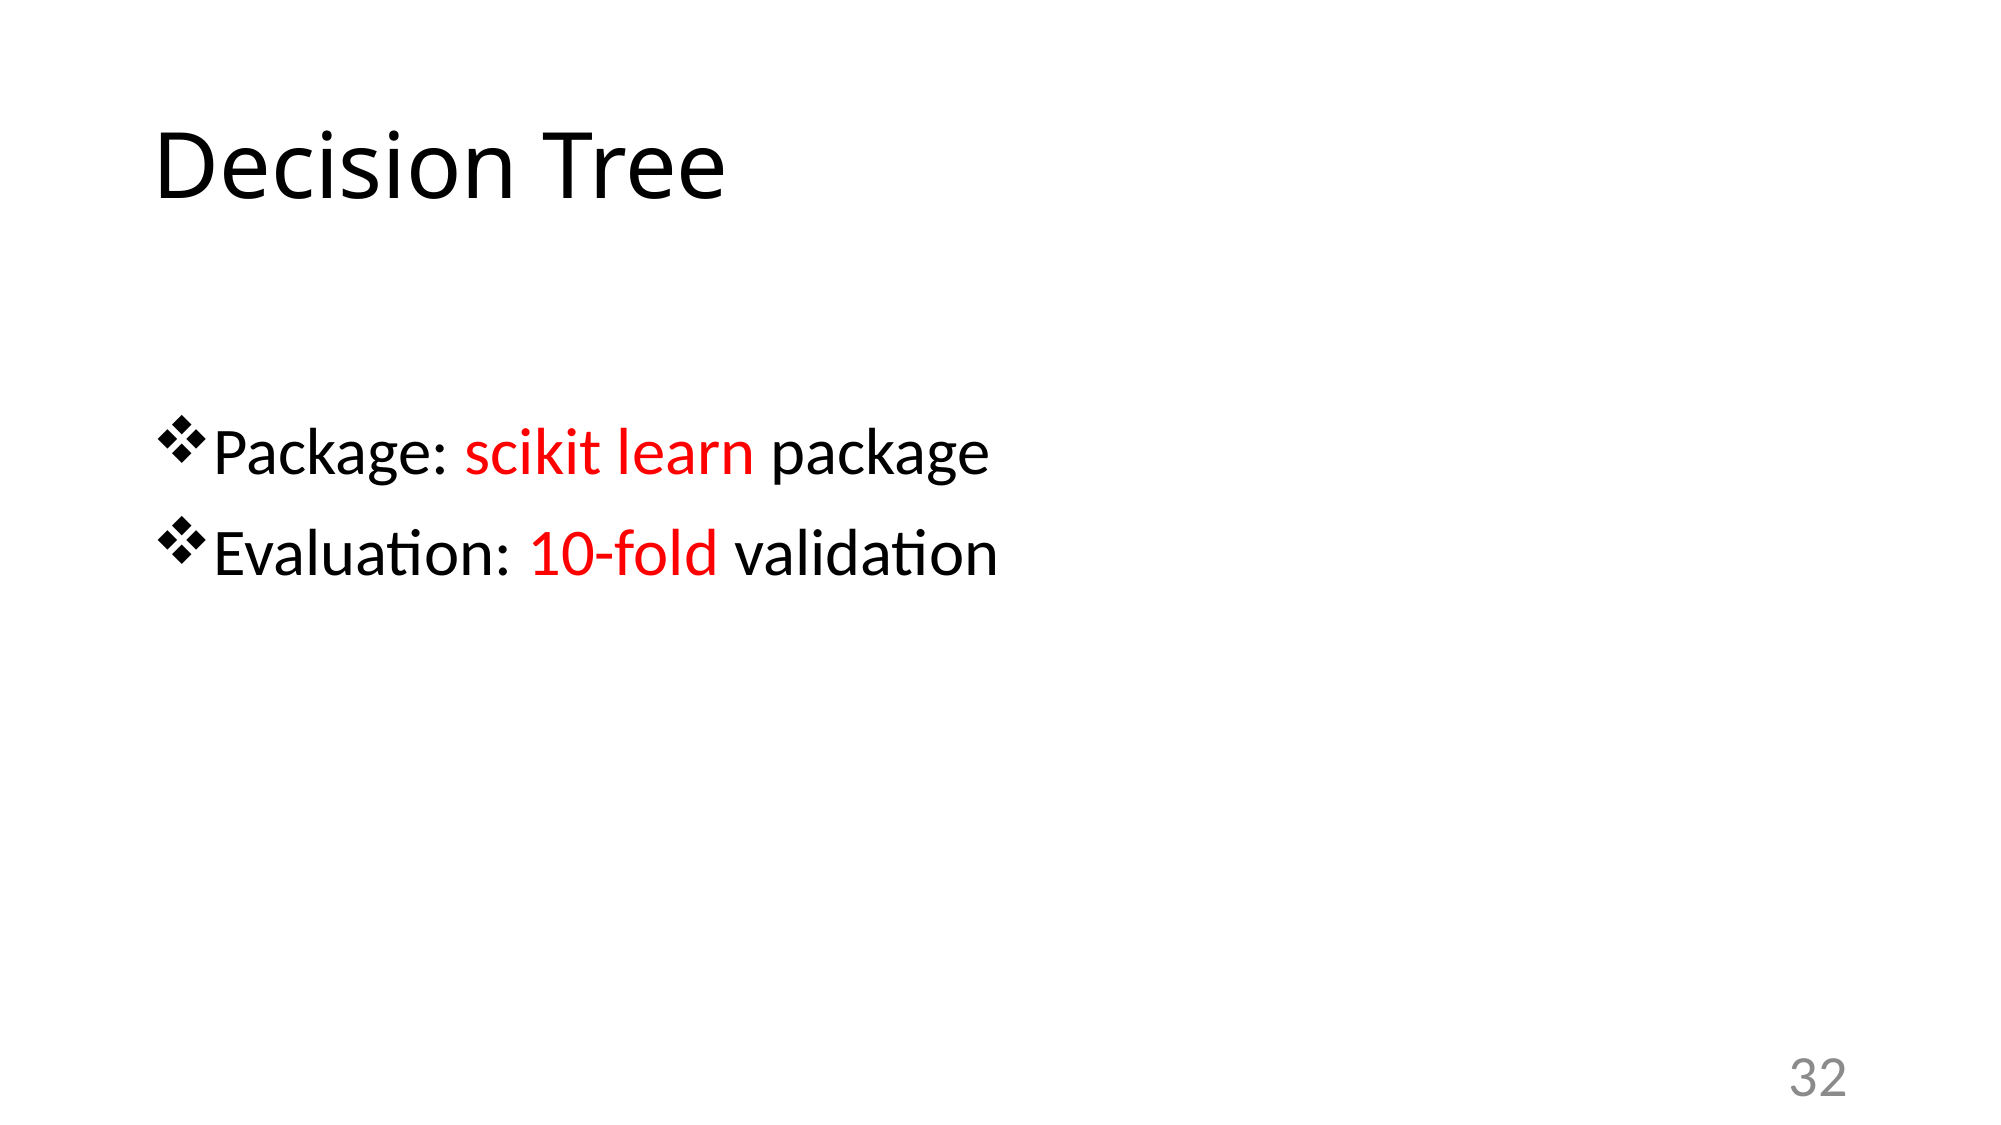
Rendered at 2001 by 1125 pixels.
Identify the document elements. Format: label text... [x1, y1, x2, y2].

slide_number 32 [1412, 1042, 1863, 1103]
title Decision Tree [137, 59, 1863, 278]
